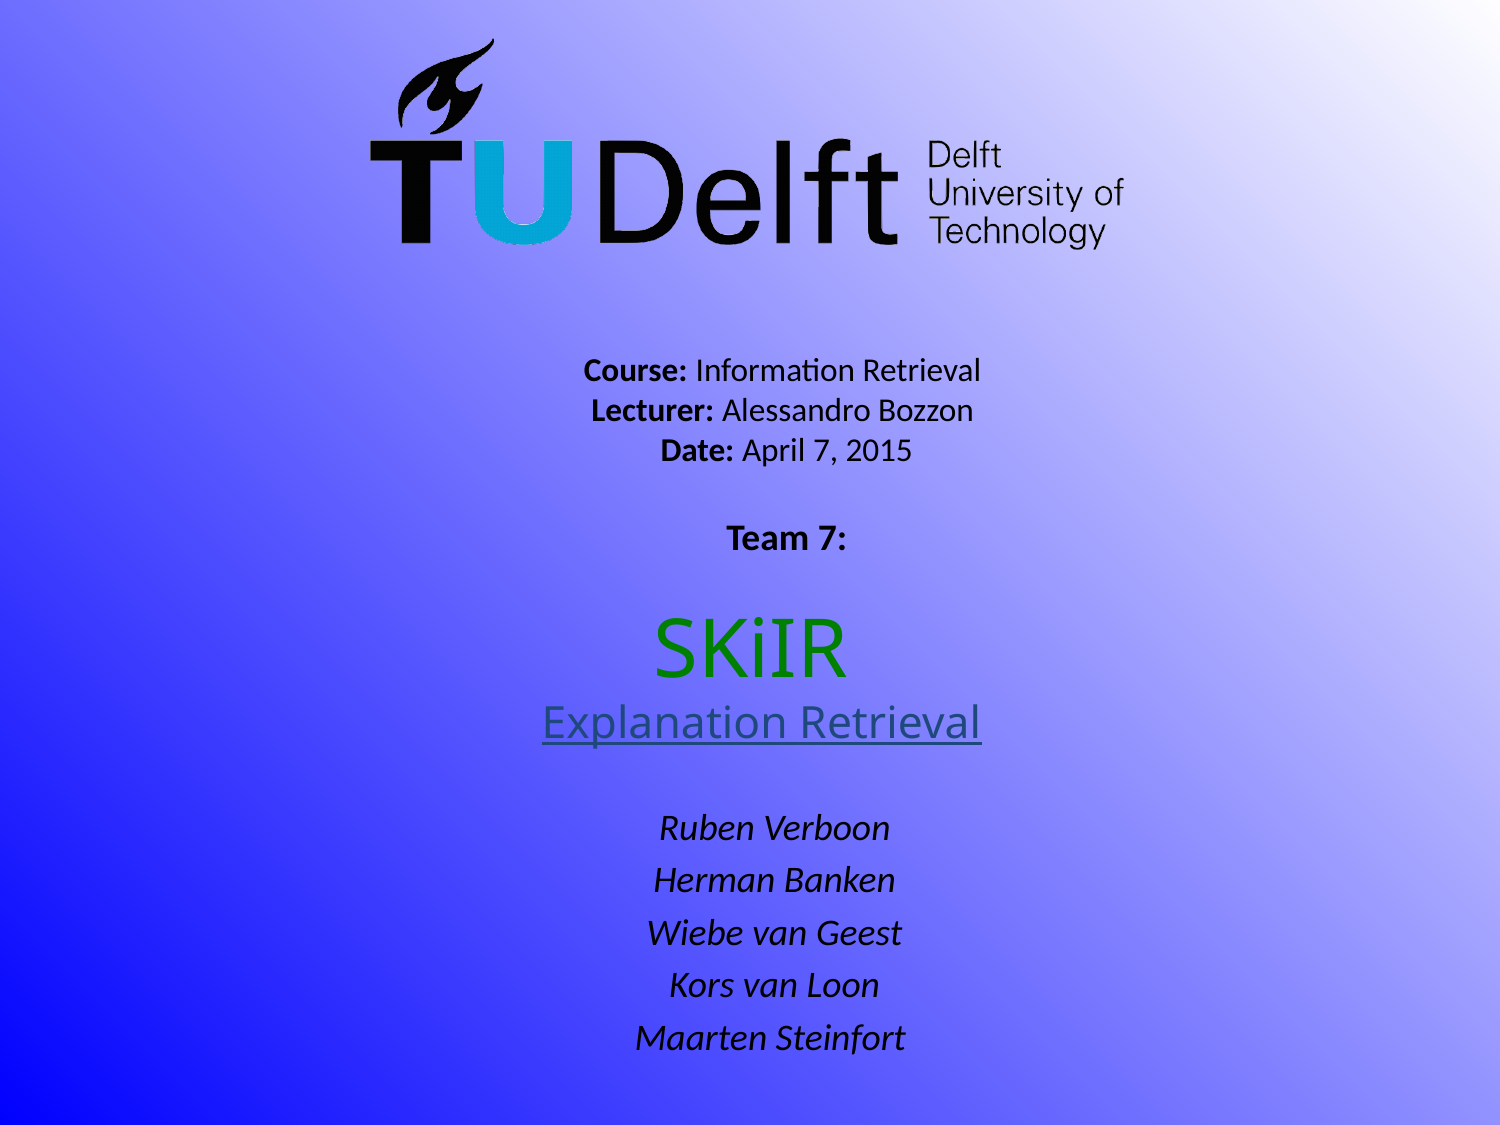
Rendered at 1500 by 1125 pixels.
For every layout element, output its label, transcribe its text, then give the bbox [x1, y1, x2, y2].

list Ruben Verboon Herman Banken Wiebe van Geest Kors van Loon Maarten Steinfort [503, 795, 1047, 1081]
text_box Course: Information Retrieval Lecturer: Alessandro Bozzon Date: April 7, 2015 Team 7: [569, 340, 1005, 566]
picture [370, 38, 1124, 250]
title SKiIR Explanation Retrieval [109, 587, 1414, 756]
